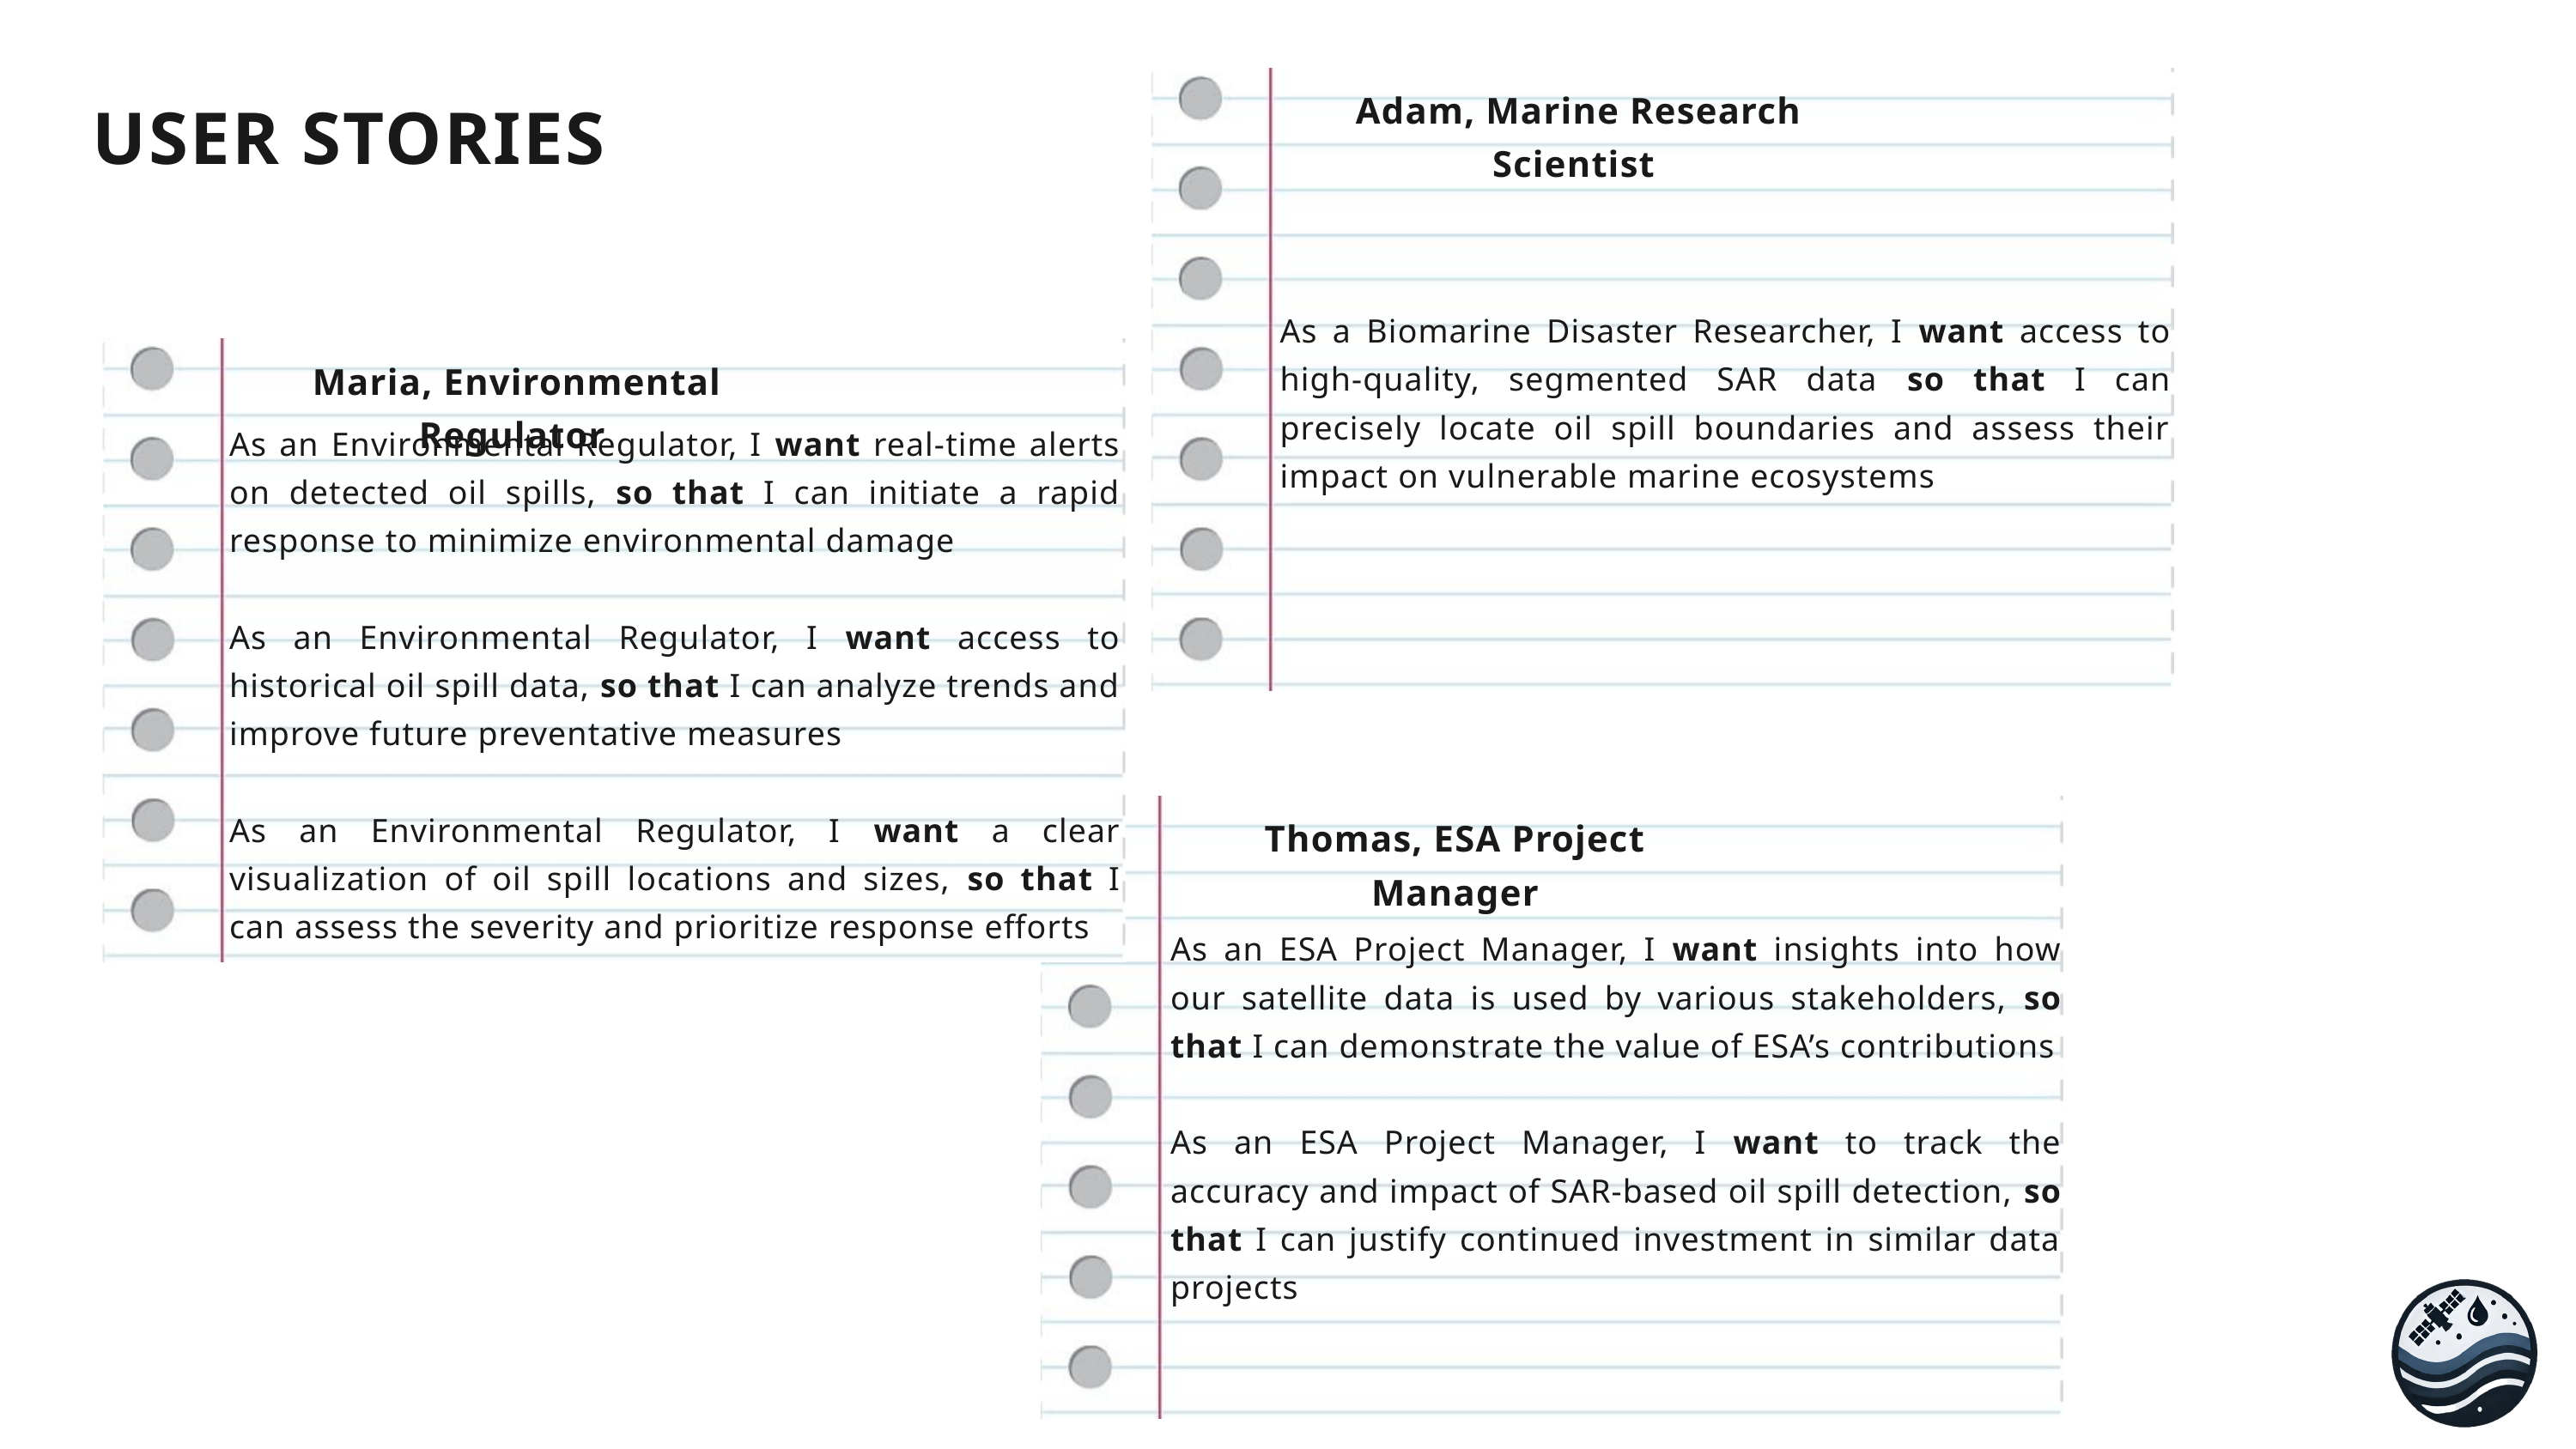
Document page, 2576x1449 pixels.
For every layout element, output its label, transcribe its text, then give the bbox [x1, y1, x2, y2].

text_box Maria, Environmental Regulator [228, 349, 805, 456]
text_box USER STORIES [92, 84, 1288, 179]
text_box As a Biomarine Disaster Researcher, I want access to high-quality, segmented SAR data so that I can precisely locate oil spill boundaries and assess their impact on vulnerable marine ecosystems [1279, 300, 2172, 494]
text_box [1040, 796, 2063, 1419]
text_box [102, 338, 1126, 962]
text_box Adam, Marine Research Scientist [1281, 77, 1877, 185]
text_box As an ESA Project Manager, I want insights into how our satellite data is used by various stakeholders, so that I can demonstrate the value of ESA’s contributions As an ESA Project Manager, I want to track the accuracy and impact of SAR-based oil spill detection, so that I can justify continued investment in similar data projects [1170, 919, 2063, 1355]
text_box As an Environmental Regulator, I want real-time alerts on detected oil spills, so that I can initiate a rapid response to minimize environmental damage As an Environmental Regulator, I want access to historical oil spill data, so that I can analyze trends and improve future preventative measures As an Environmental Regulator, I want a clear visualization of oil spill locations and sizes, so that I can assess the severity and prioritize response efforts [229, 414, 1121, 946]
text_box Thomas, ESA Project Manager [1187, 805, 1723, 913]
text_box [1151, 68, 2174, 691]
text_box [2352, 1240, 2576, 1449]
